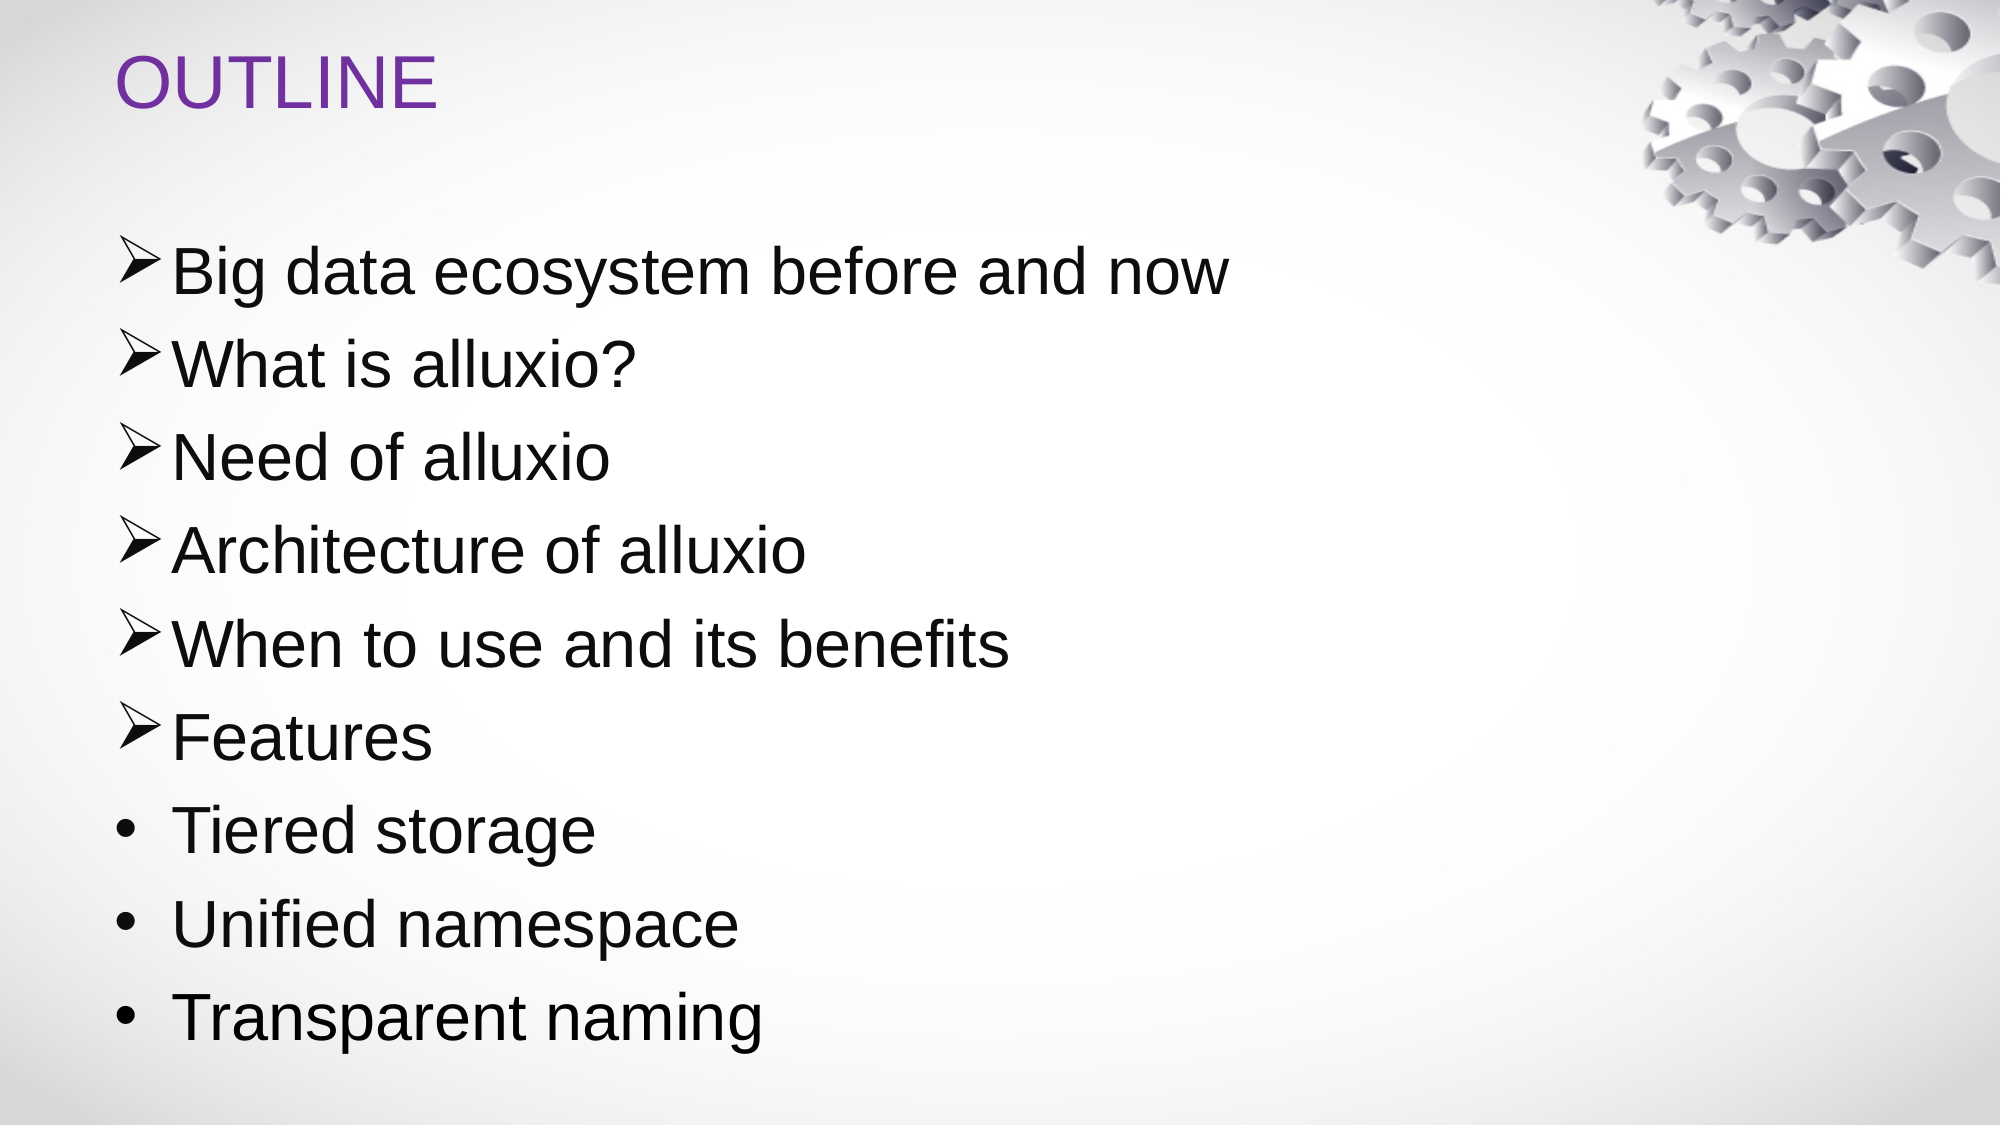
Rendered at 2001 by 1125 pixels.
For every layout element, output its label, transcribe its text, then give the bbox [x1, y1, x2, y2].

text_box OUTLINE [99, 31, 1900, 126]
text_box Big data ecosystem before and now What is alluxio? Need of alluxio Architecture of alluxio When to use and its benefits Features Tiered storage Unified namespace Transparent naming [99, 126, 1900, 940]
picture [0, 0, 2000, 1125]
